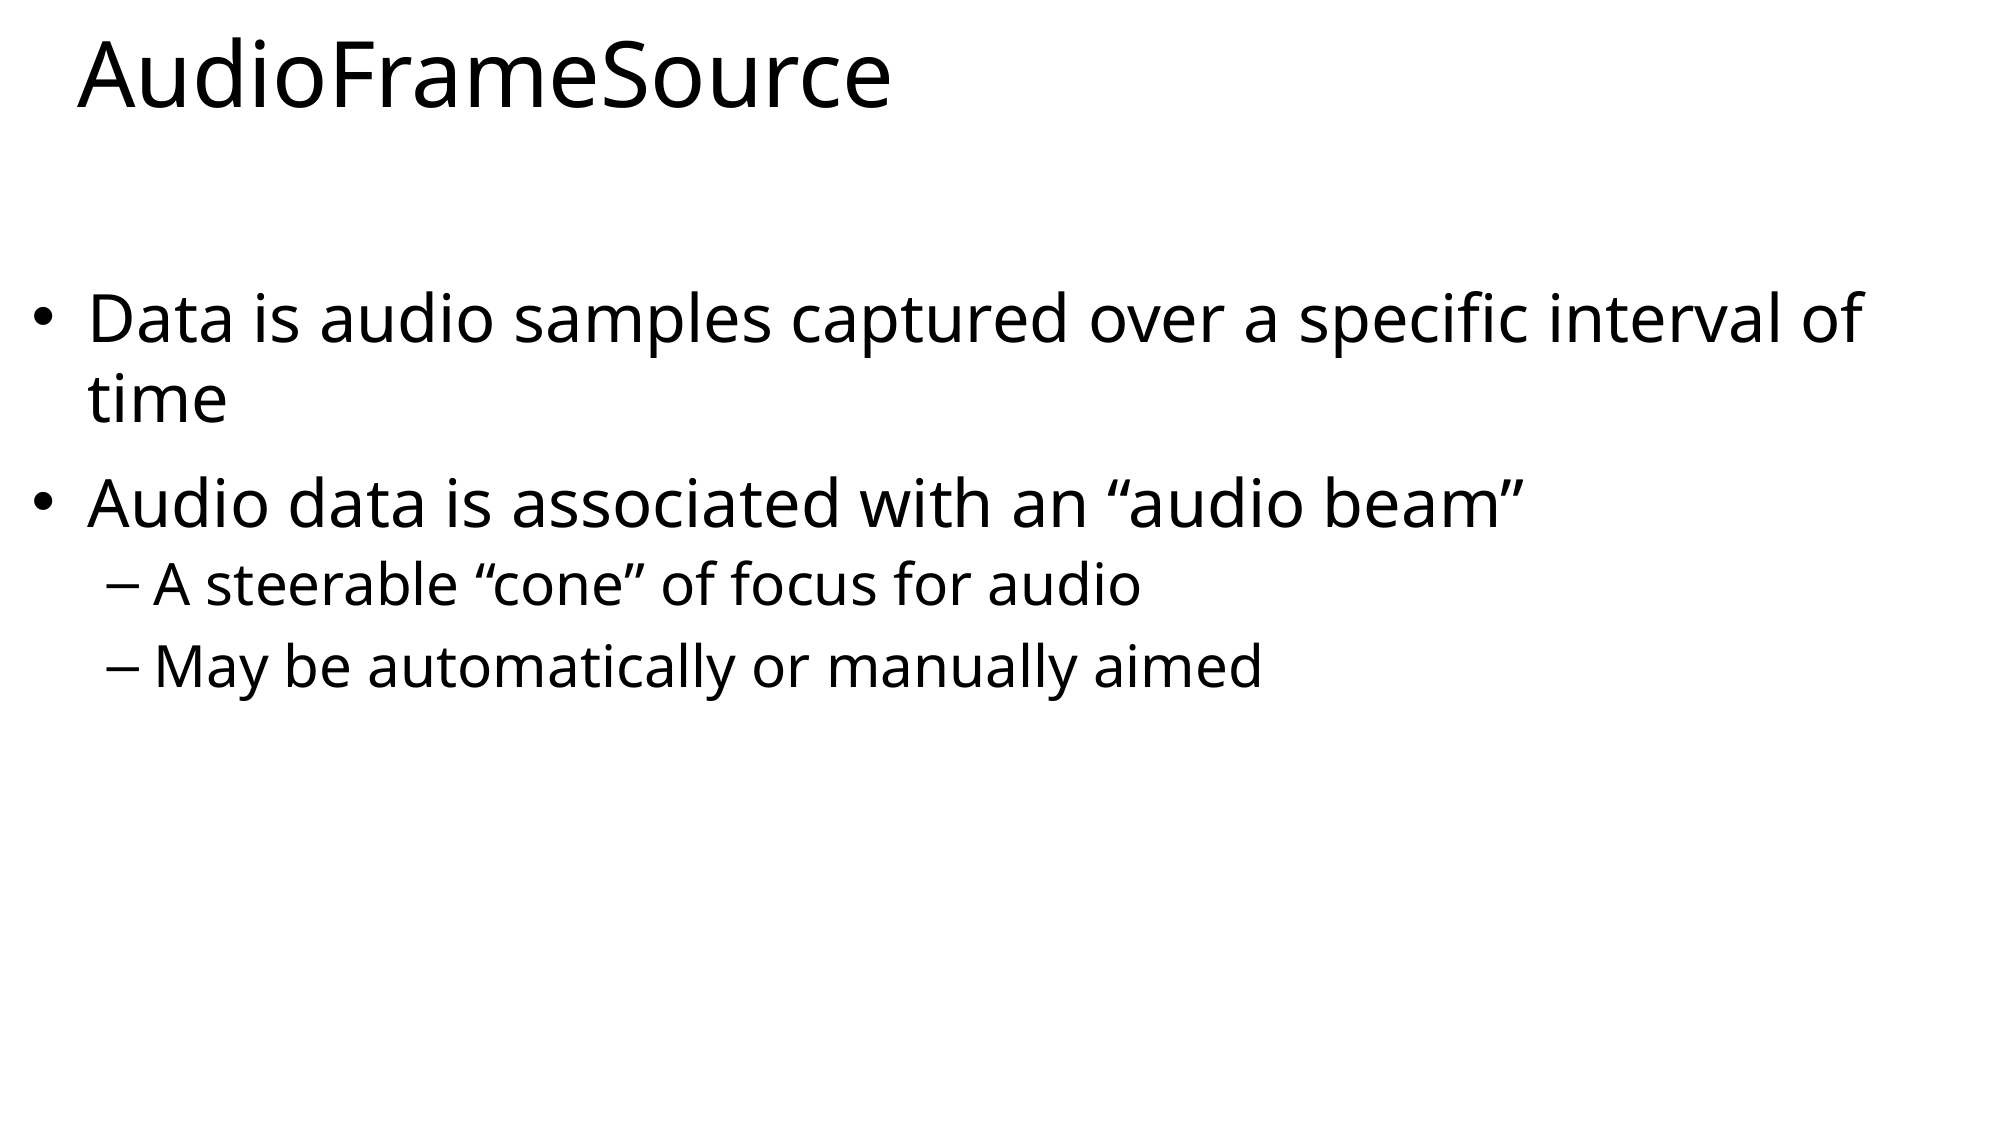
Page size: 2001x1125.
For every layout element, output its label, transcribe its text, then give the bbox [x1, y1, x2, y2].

title AudioFrameSource [62, 29, 1953, 205]
list Data is audio samples captured over a specific interval of time Audio data is associated with an “audio beam” A steerable “cone” of focus for audio May be automatically or manually aimed [16, 268, 1956, 1078]
